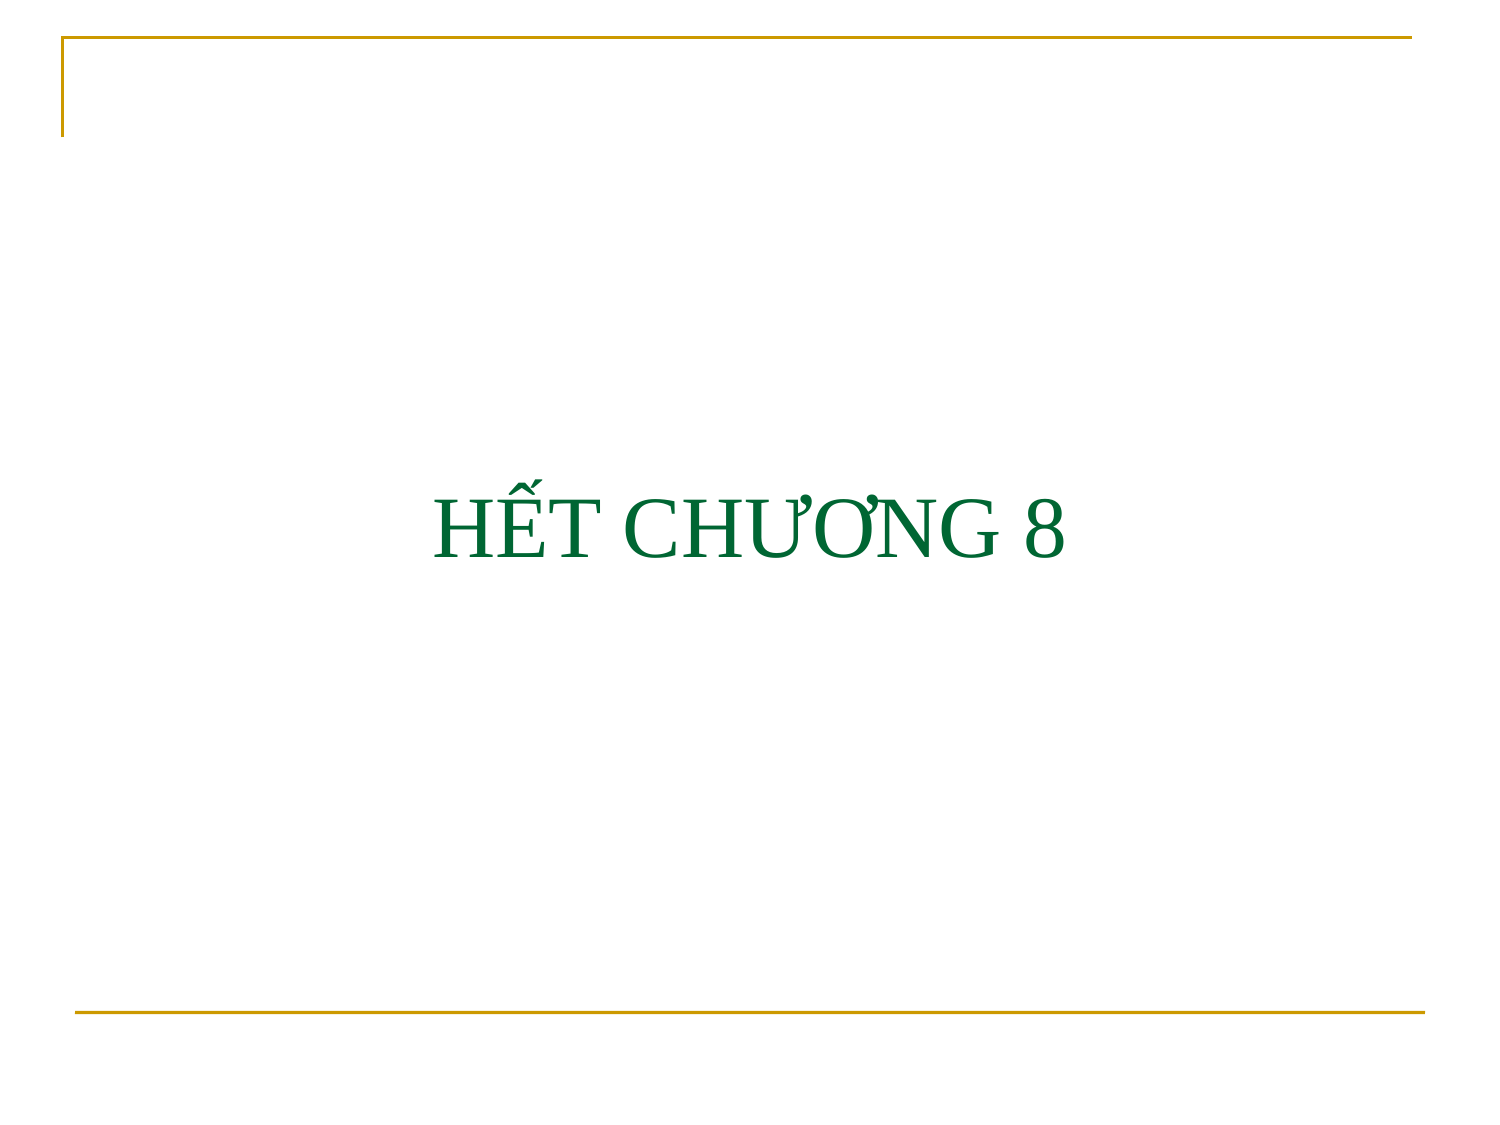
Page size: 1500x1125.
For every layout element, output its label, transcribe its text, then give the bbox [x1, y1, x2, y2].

title HẾT CHƯƠNG 8 [75, 462, 1425, 650]
